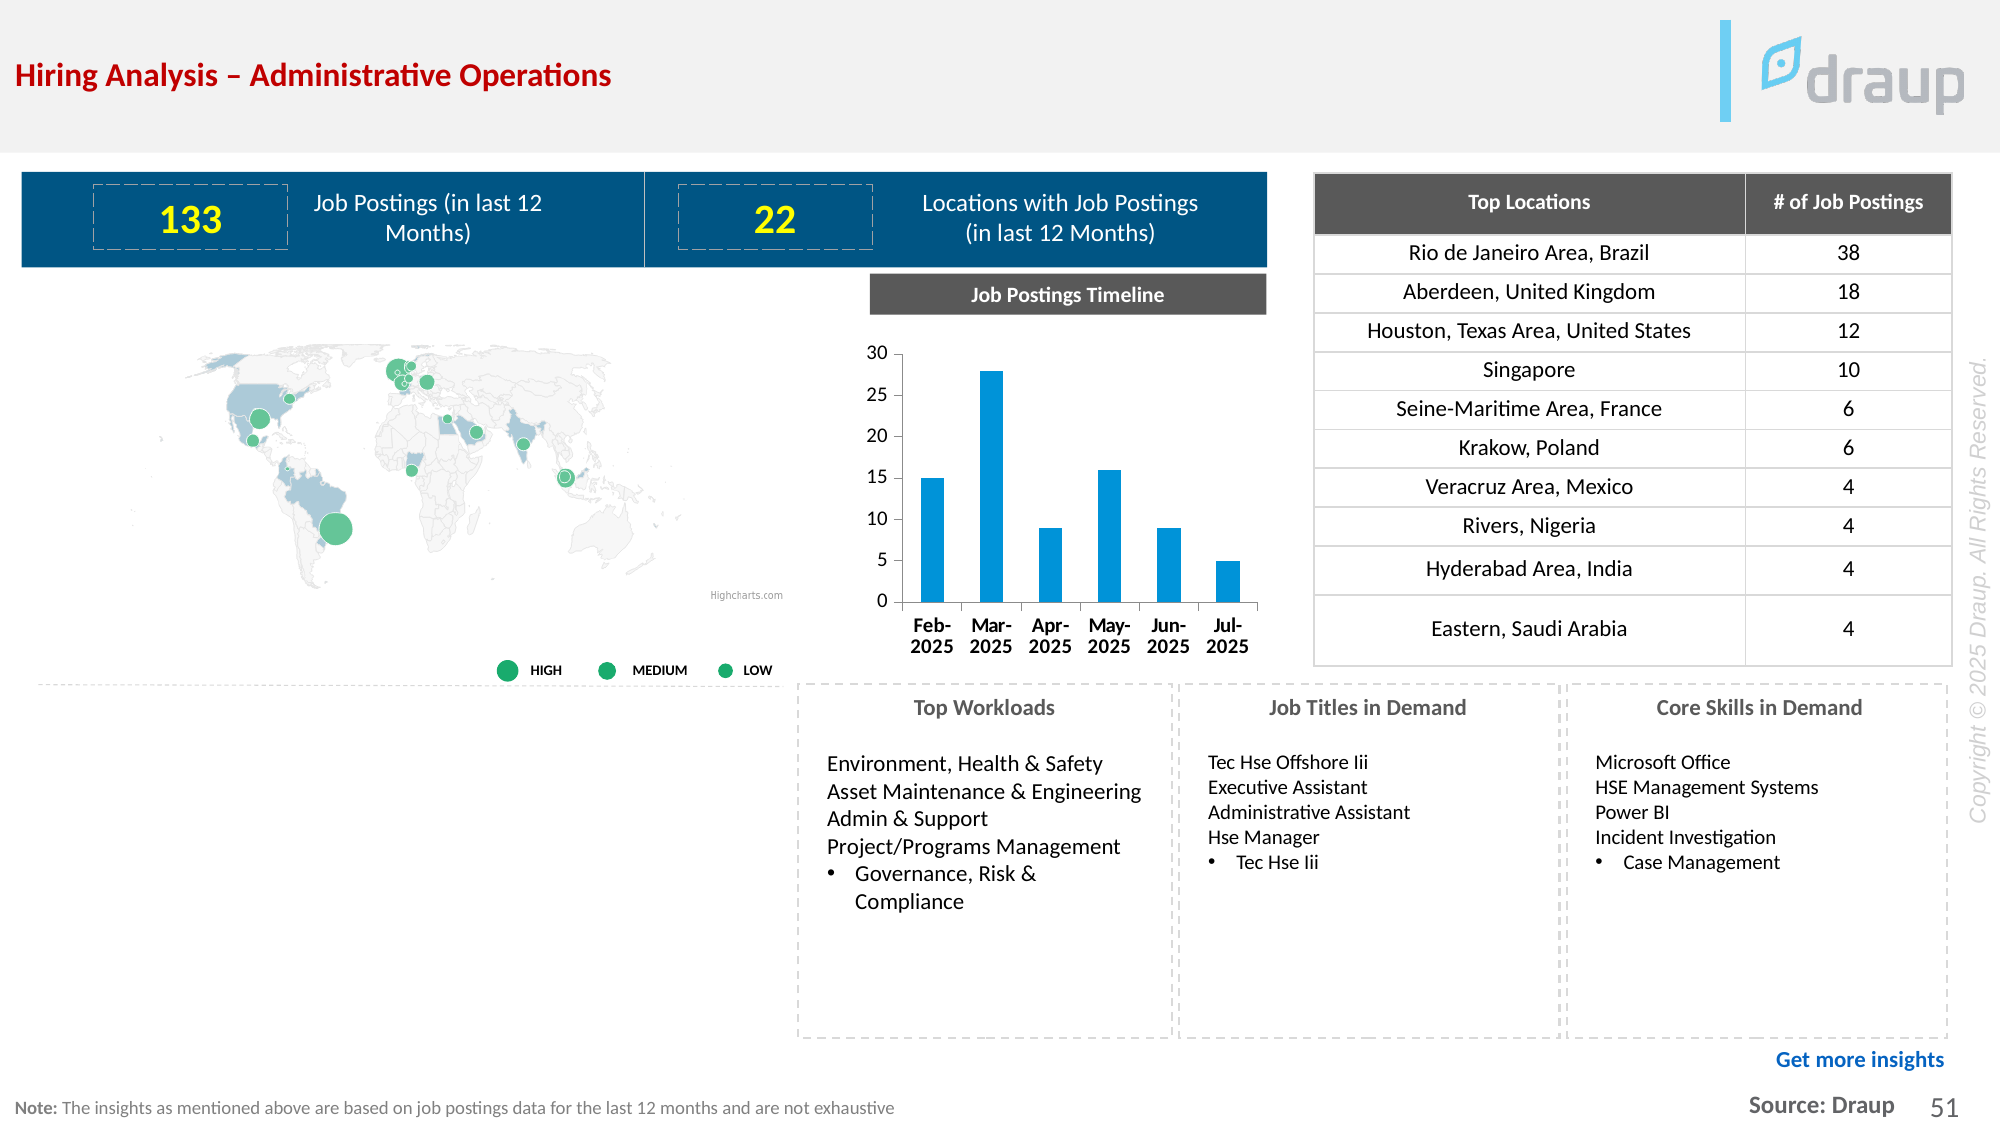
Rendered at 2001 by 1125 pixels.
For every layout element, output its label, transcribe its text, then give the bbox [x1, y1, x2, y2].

table_cell 4 [1746, 547, 1951, 594]
table_cell 6 [1746, 430, 1951, 467]
table_cell 4 [1746, 469, 1951, 506]
text_box Environment, Health & Safety Asset Maintenance & Engineering Admin & Support Project/Programs Management Governance, Risk & Compliance [812, 741, 1166, 922]
text_box Core Skills in Demand [1642, 685, 1884, 728]
table_cell Singapore [1315, 353, 1745, 390]
table_cell 4 [1746, 596, 1951, 665]
text_box [1178, 683, 1561, 1039]
table_header # of Job Postings [1746, 174, 1951, 234]
chart [857, 337, 1266, 665]
picture [22, 334, 792, 603]
text_box Locations with Job Postings (in last 12 Months) [892, 179, 1230, 255]
table_cell 4 [1746, 508, 1951, 545]
table_cell Eastern, Saudi Arabia [1315, 596, 1745, 665]
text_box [496, 653, 792, 684]
text_box [1566, 683, 1948, 1039]
text_box [645, 171, 1268, 268]
table_cell 6 [1746, 391, 1951, 429]
table_cell Houston, Texas Area, United States [1315, 314, 1745, 351]
text_box Hiring Analysis – Administrative Operations [0, 9, 1645, 143]
table_cell Rio de Janeiro Area, Brazil [1315, 236, 1745, 273]
table_cell 38 [1746, 236, 1951, 273]
text_box Job Postings (in last 12 Months) [259, 179, 597, 255]
table_header Top Locations [1315, 174, 1745, 234]
text_box 133 [93, 184, 259, 250]
table_cell Hyderabad Area, India [1315, 547, 1745, 594]
text_box Job Titles in Demand [1254, 685, 1485, 728]
table_cell Seine-Maritime Area, France [1315, 391, 1745, 429]
table_cell Krakow, Poland [1315, 430, 1745, 467]
table_cell 18 [1746, 275, 1951, 312]
table_cell Veracruz Area, Mexico [1315, 469, 1745, 506]
text_box 22 [678, 184, 873, 250]
table_cell Aberdeen, United Kingdom [1315, 275, 1745, 312]
text_box Note: The insights as mentioned above are based on job postings data for the last 12 months and are not exhaustive [0, 1088, 1080, 1125]
text_box Tec Hse Offshore Iii Executive Assistant Administrative Assistant Hse Manager Tec Hse Iii [1193, 741, 1549, 882]
table_cell 12 [1746, 314, 1951, 351]
table_cell Rivers, Nigeria [1315, 508, 1745, 545]
text_box Microsoft Office HSE Management Systems Power BI Incident Investigation Case Management [1580, 741, 1936, 882]
text_box [21, 279, 792, 658]
text_box [797, 683, 1173, 1039]
text_box Get more insights [1761, 1036, 1963, 1079]
text_box [21, 171, 644, 268]
table_cell 10 [1746, 353, 1951, 390]
text_box Job Postings Timeline [869, 273, 1267, 315]
